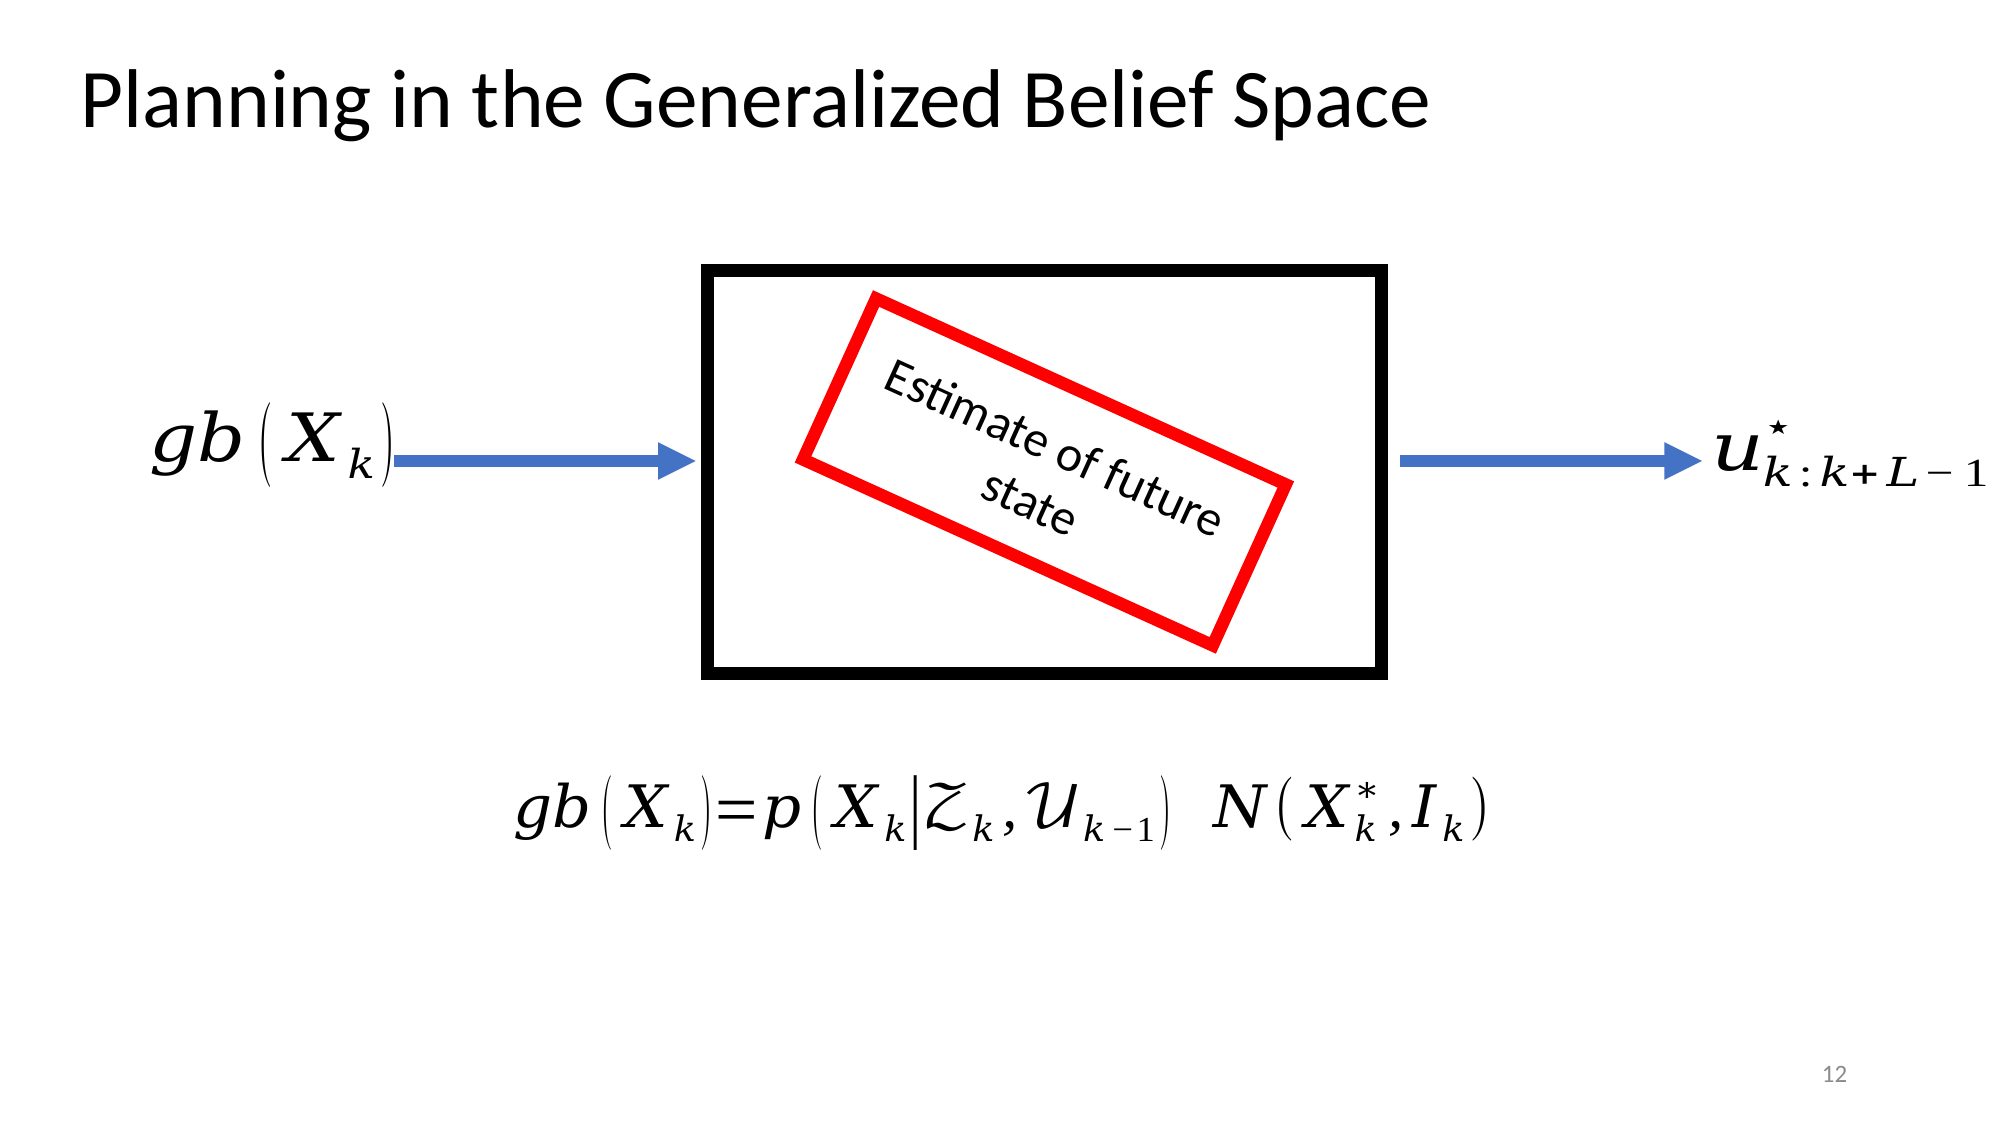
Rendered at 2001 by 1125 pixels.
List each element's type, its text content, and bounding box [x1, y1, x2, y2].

slide_number 12 [1412, 1042, 1863, 1103]
text_box Planning in the Generalized Belief Space [65, 36, 1448, 152]
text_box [149, 270, 1987, 674]
